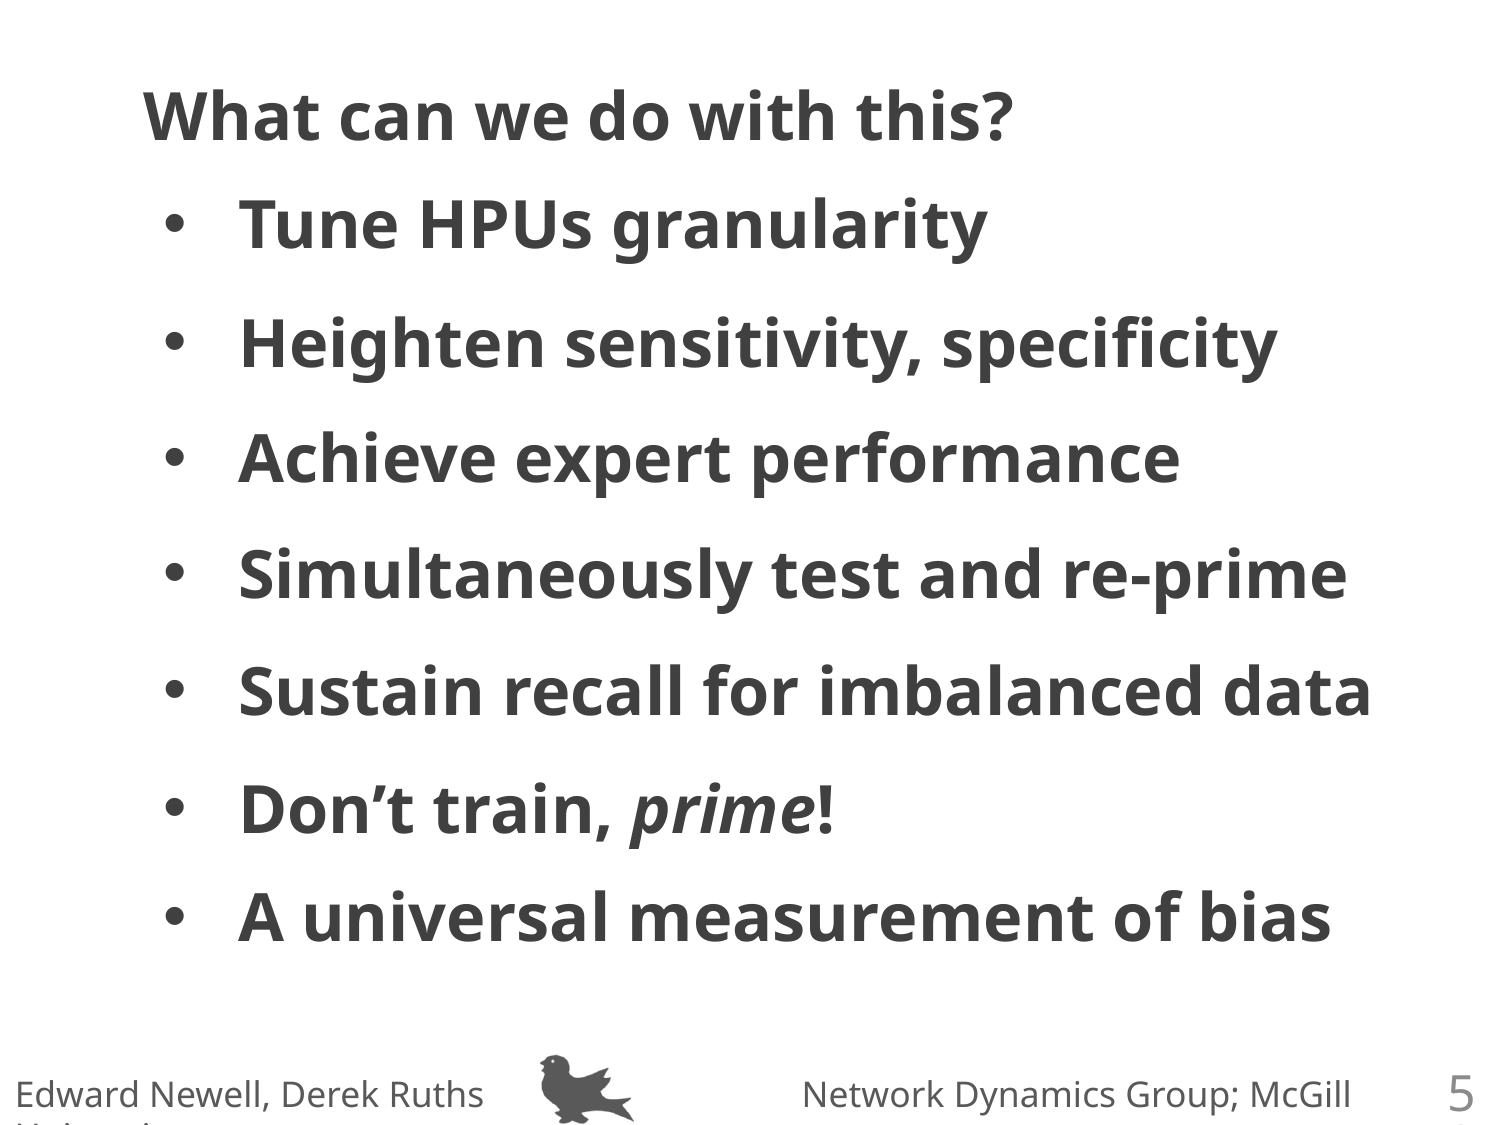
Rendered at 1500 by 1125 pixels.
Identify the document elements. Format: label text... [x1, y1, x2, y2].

text_box Tune HPUs granularity [148, 174, 1195, 270]
slide_number 51 [1432, 1065, 1500, 1125]
text_box A universal measurement of bias [148, 867, 1409, 963]
text_box Heighten sensitivity, specificity [148, 293, 1334, 388]
text_box Achieve expert performance [148, 408, 1409, 504]
text_box What can we do with this? [129, 66, 1157, 162]
text_box Simultaneously test and re-prime [148, 523, 1409, 619]
text_box [532, 1045, 643, 1125]
text_box Don’t train, prime! [148, 759, 1195, 854]
text_box Sustain recall for imbalanced data [148, 641, 1409, 736]
